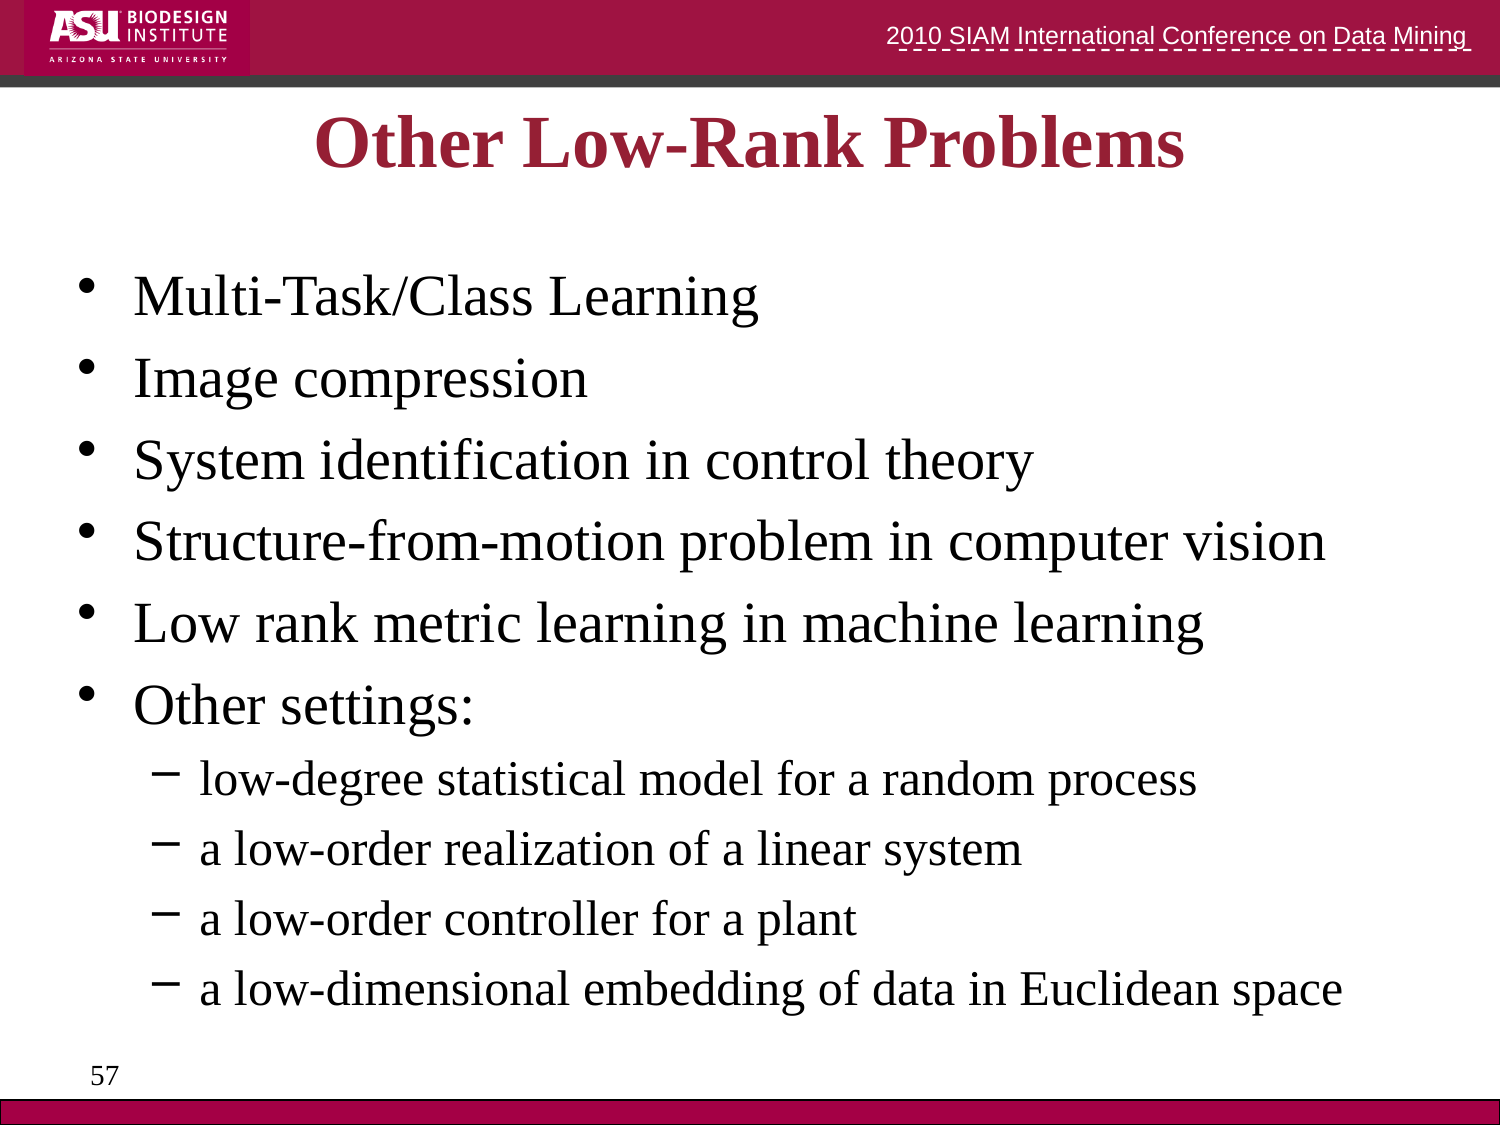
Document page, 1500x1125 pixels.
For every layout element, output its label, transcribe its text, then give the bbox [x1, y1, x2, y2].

slide_number 57 [74, 1048, 251, 1102]
list Multi-Task/Class Learning Image compression System identification in control theory Structure-from-motion problem in computer vision Low rank metric learning in machine learning Other settings: low-degree statistical model for a random process a low-order realization of a linear system a low-order controller for a plant a low-dimensional embedding of data in Euclidean space [62, 249, 1438, 988]
title Other Low-Rank Problems [74, 87, 1426, 188]
picture [24, 0, 250, 76]
